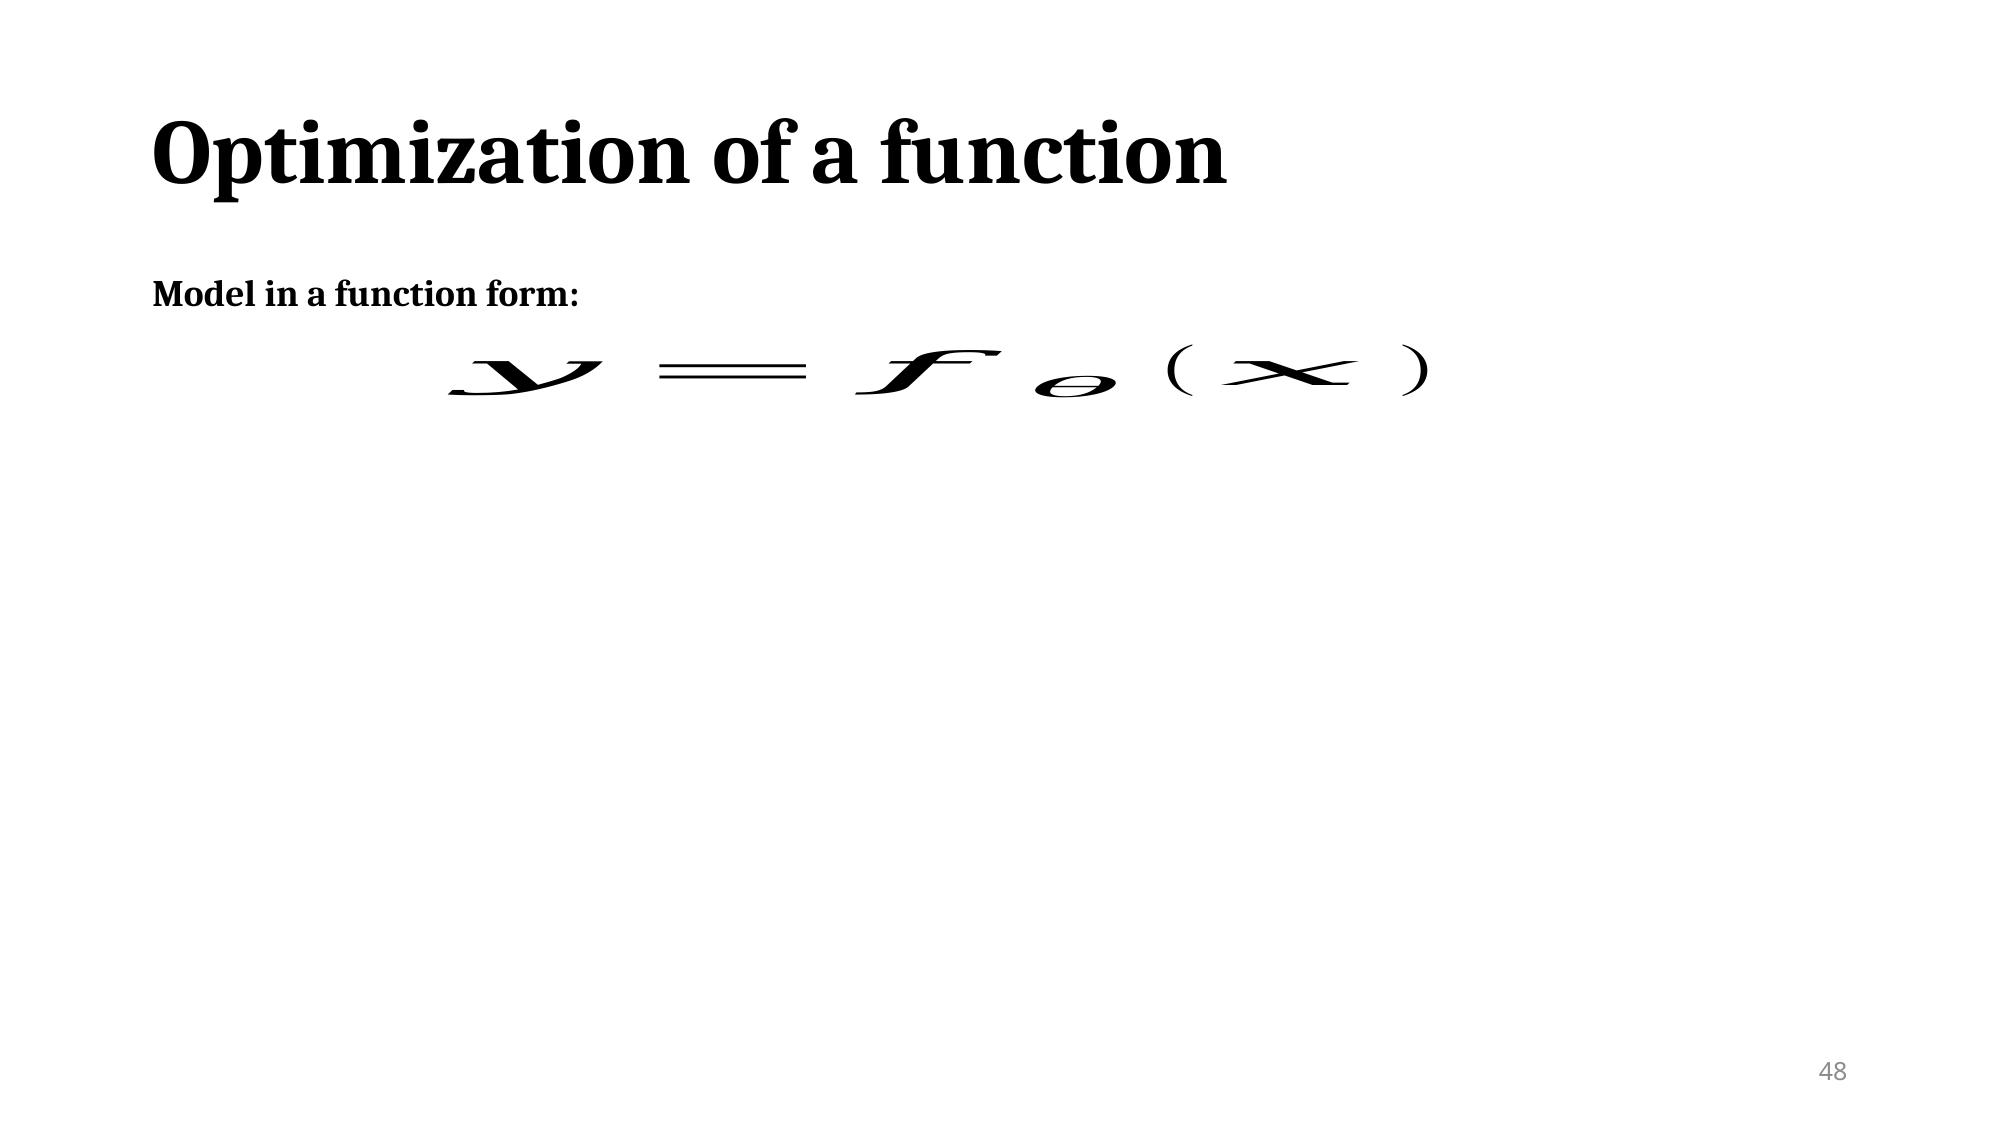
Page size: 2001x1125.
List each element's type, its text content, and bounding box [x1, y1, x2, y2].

text_box Model in a function form: [137, 262, 1138, 322]
slide_number 48 [1412, 1042, 1863, 1103]
title Optimization of a function [137, 44, 1863, 263]
